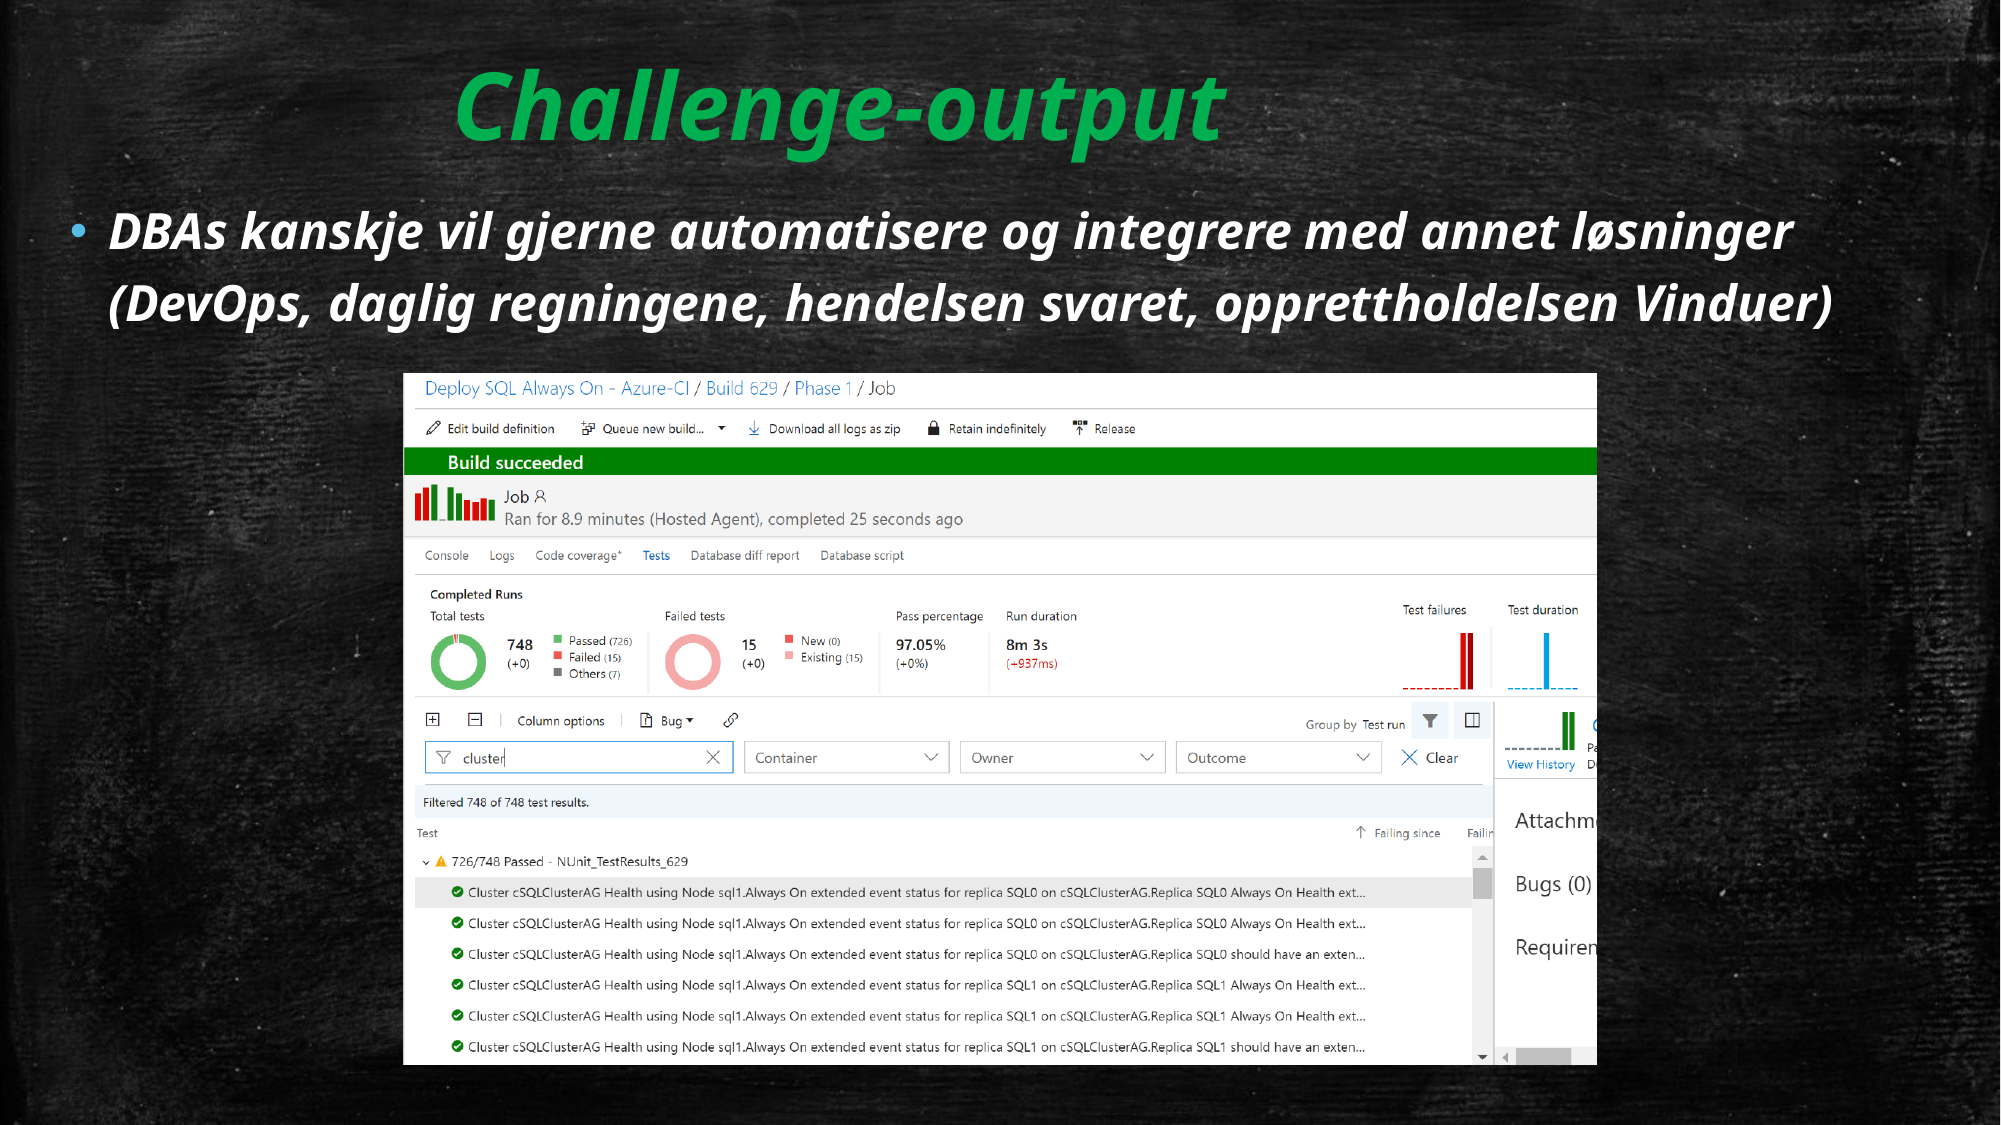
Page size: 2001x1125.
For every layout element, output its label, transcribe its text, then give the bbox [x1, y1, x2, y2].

title Challenge-output [437, 42, 1563, 169]
picture [403, 373, 1597, 1065]
list DBAs kanskje vil gjerne automatisere og integrere med annet løsninger (DevOps, daglig regningene, hendelsen svaret, opprettholdelsen Vinduer) [55, 125, 1957, 729]
